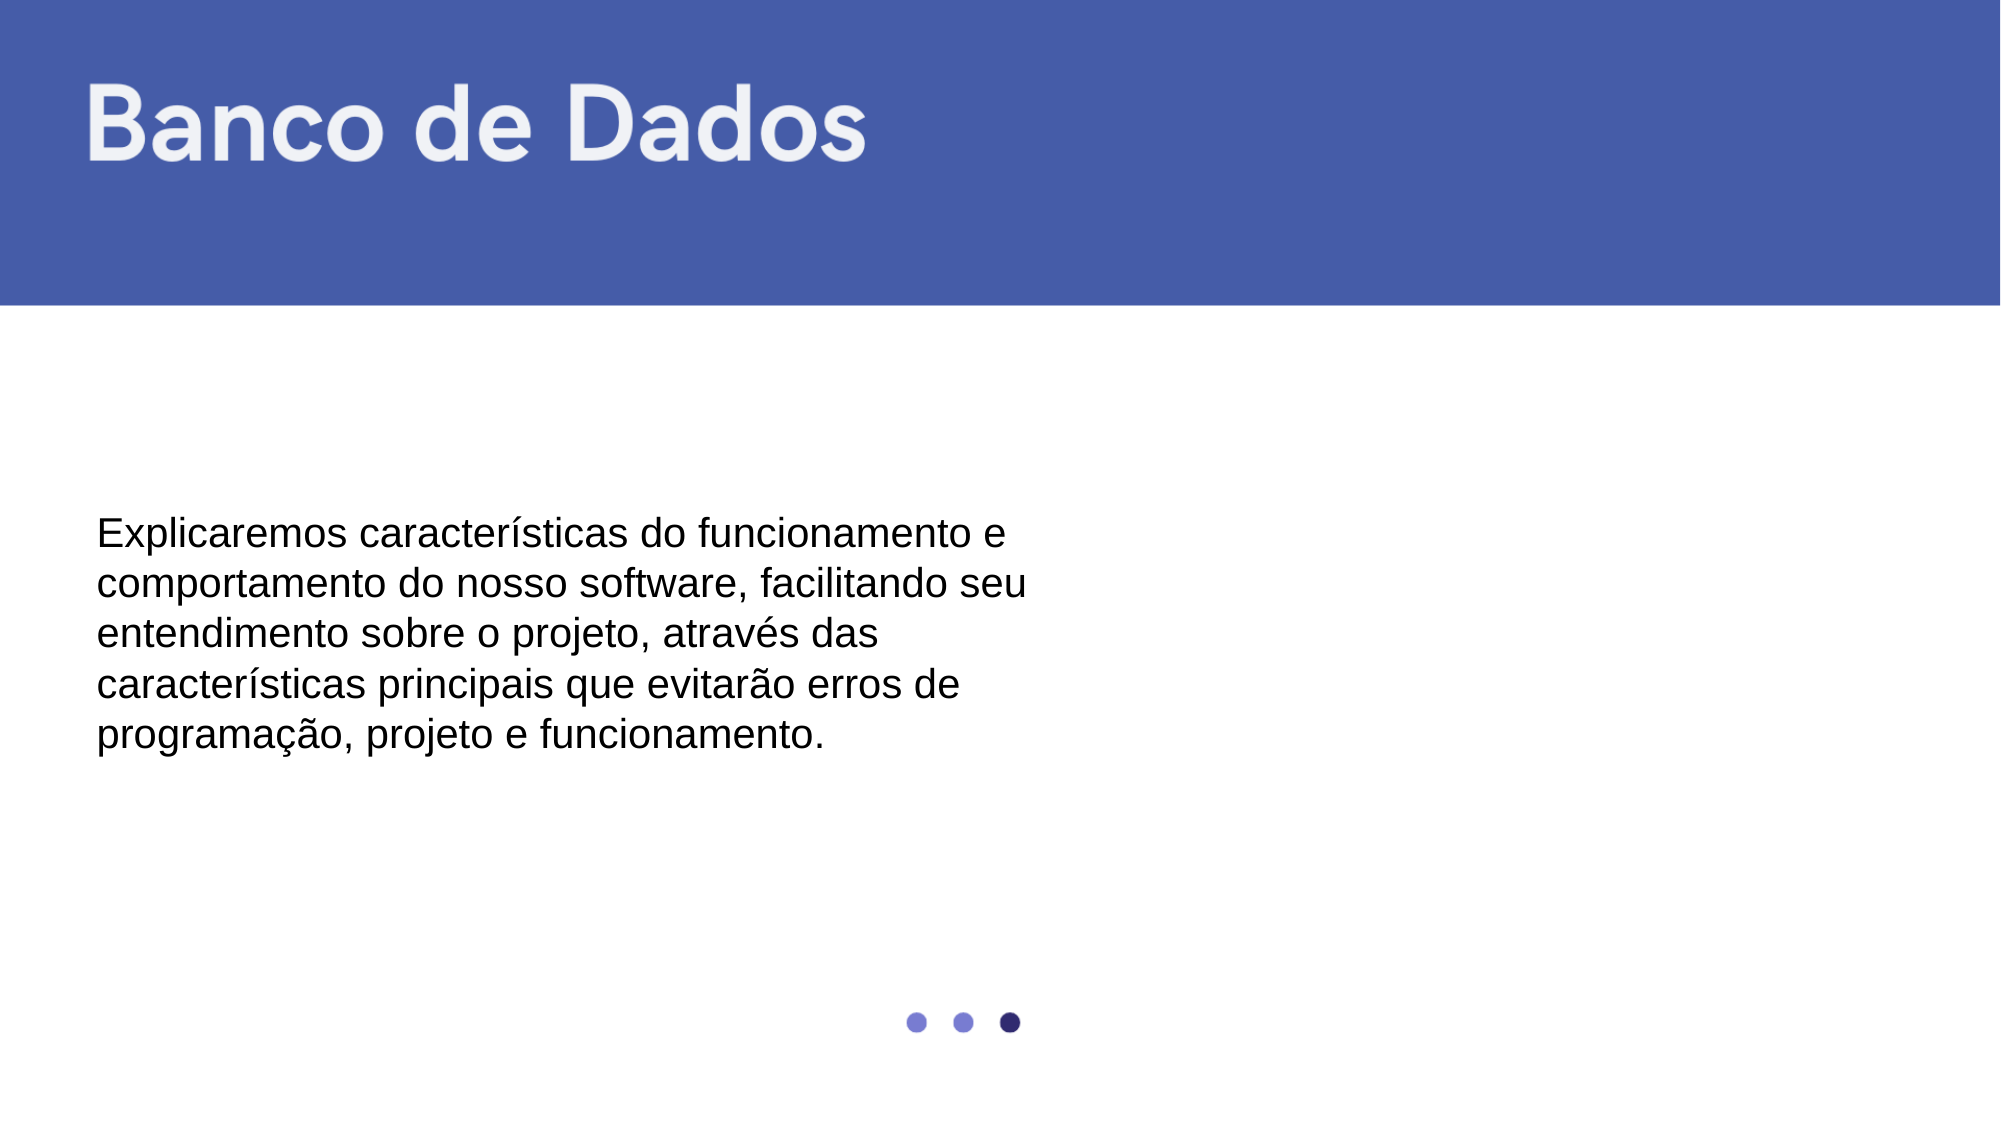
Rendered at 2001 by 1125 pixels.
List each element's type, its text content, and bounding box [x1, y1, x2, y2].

text_box Explicaremos características do funcionamento e comportamento do nosso software, facilitando seu entendimento sobre o projeto, através das características principais que evitarão erros de programação, projeto e funcionamento. [81, 498, 1171, 764]
picture [0, 0, 2001, 1125]
